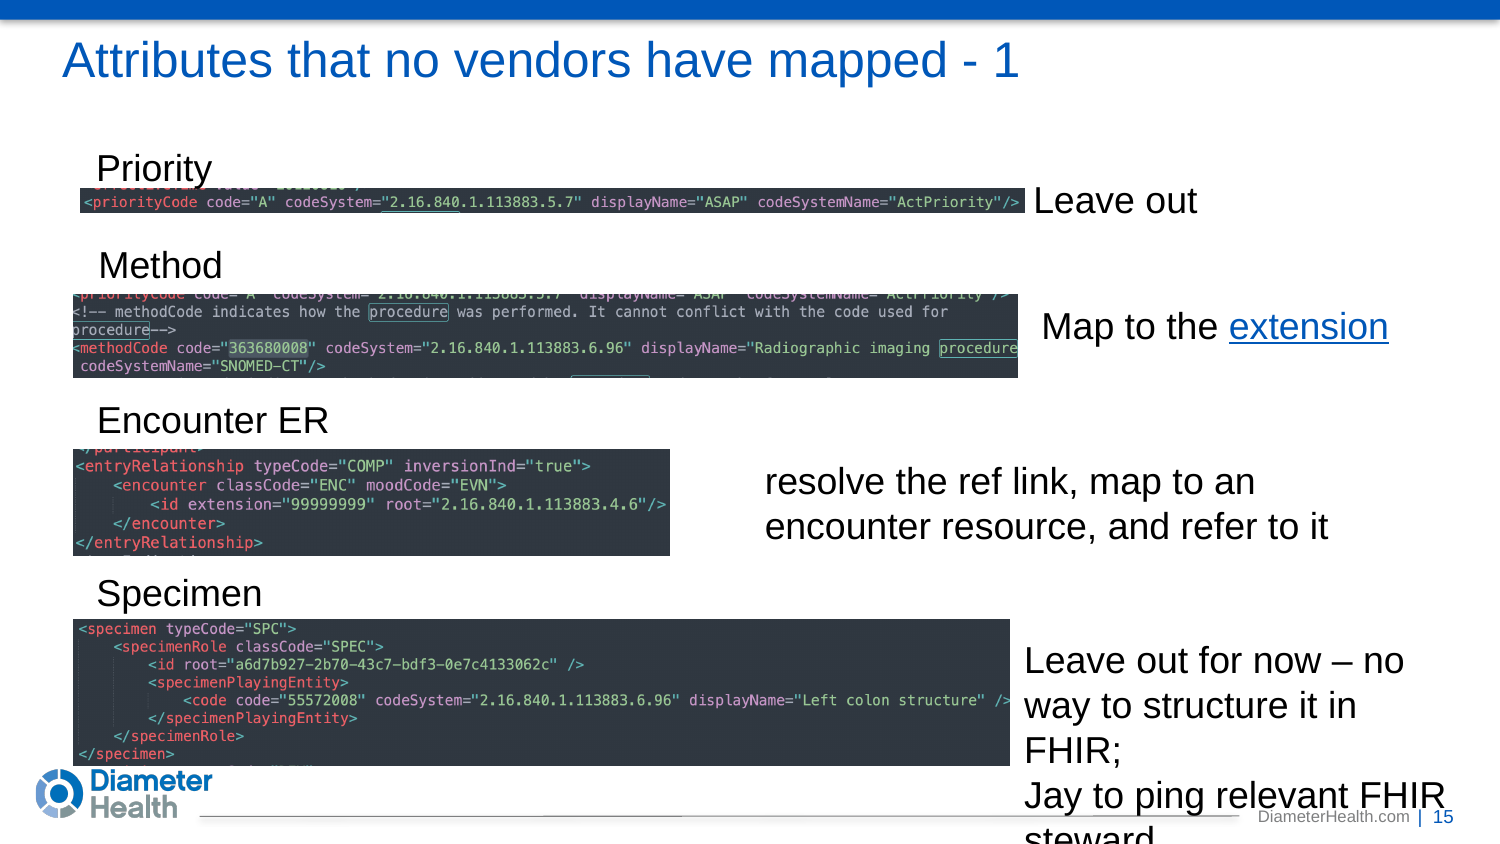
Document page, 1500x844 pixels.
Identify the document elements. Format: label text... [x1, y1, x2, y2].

list Attributes that no vendors have mapped - 1 [47, 20, 1453, 94]
text_box Method [83, 234, 249, 293]
picture [72, 294, 1018, 378]
text_box Encounter ER [82, 388, 356, 448]
text_box Leave out for now – no way to structure it in FHIR; Jay to ping relevant FHIR steward [1009, 628, 1471, 844]
text_box Leave out [1018, 168, 1213, 229]
text_box Specimen [81, 566, 278, 618]
text_box Map to the extension [1026, 294, 1404, 355]
text_box Priority [81, 136, 228, 187]
text_box resolve the ref link, map to an encounter resource, and refer to it [750, 449, 1438, 555]
picture [72, 619, 1011, 766]
picture [72, 449, 670, 557]
picture [80, 187, 1025, 214]
